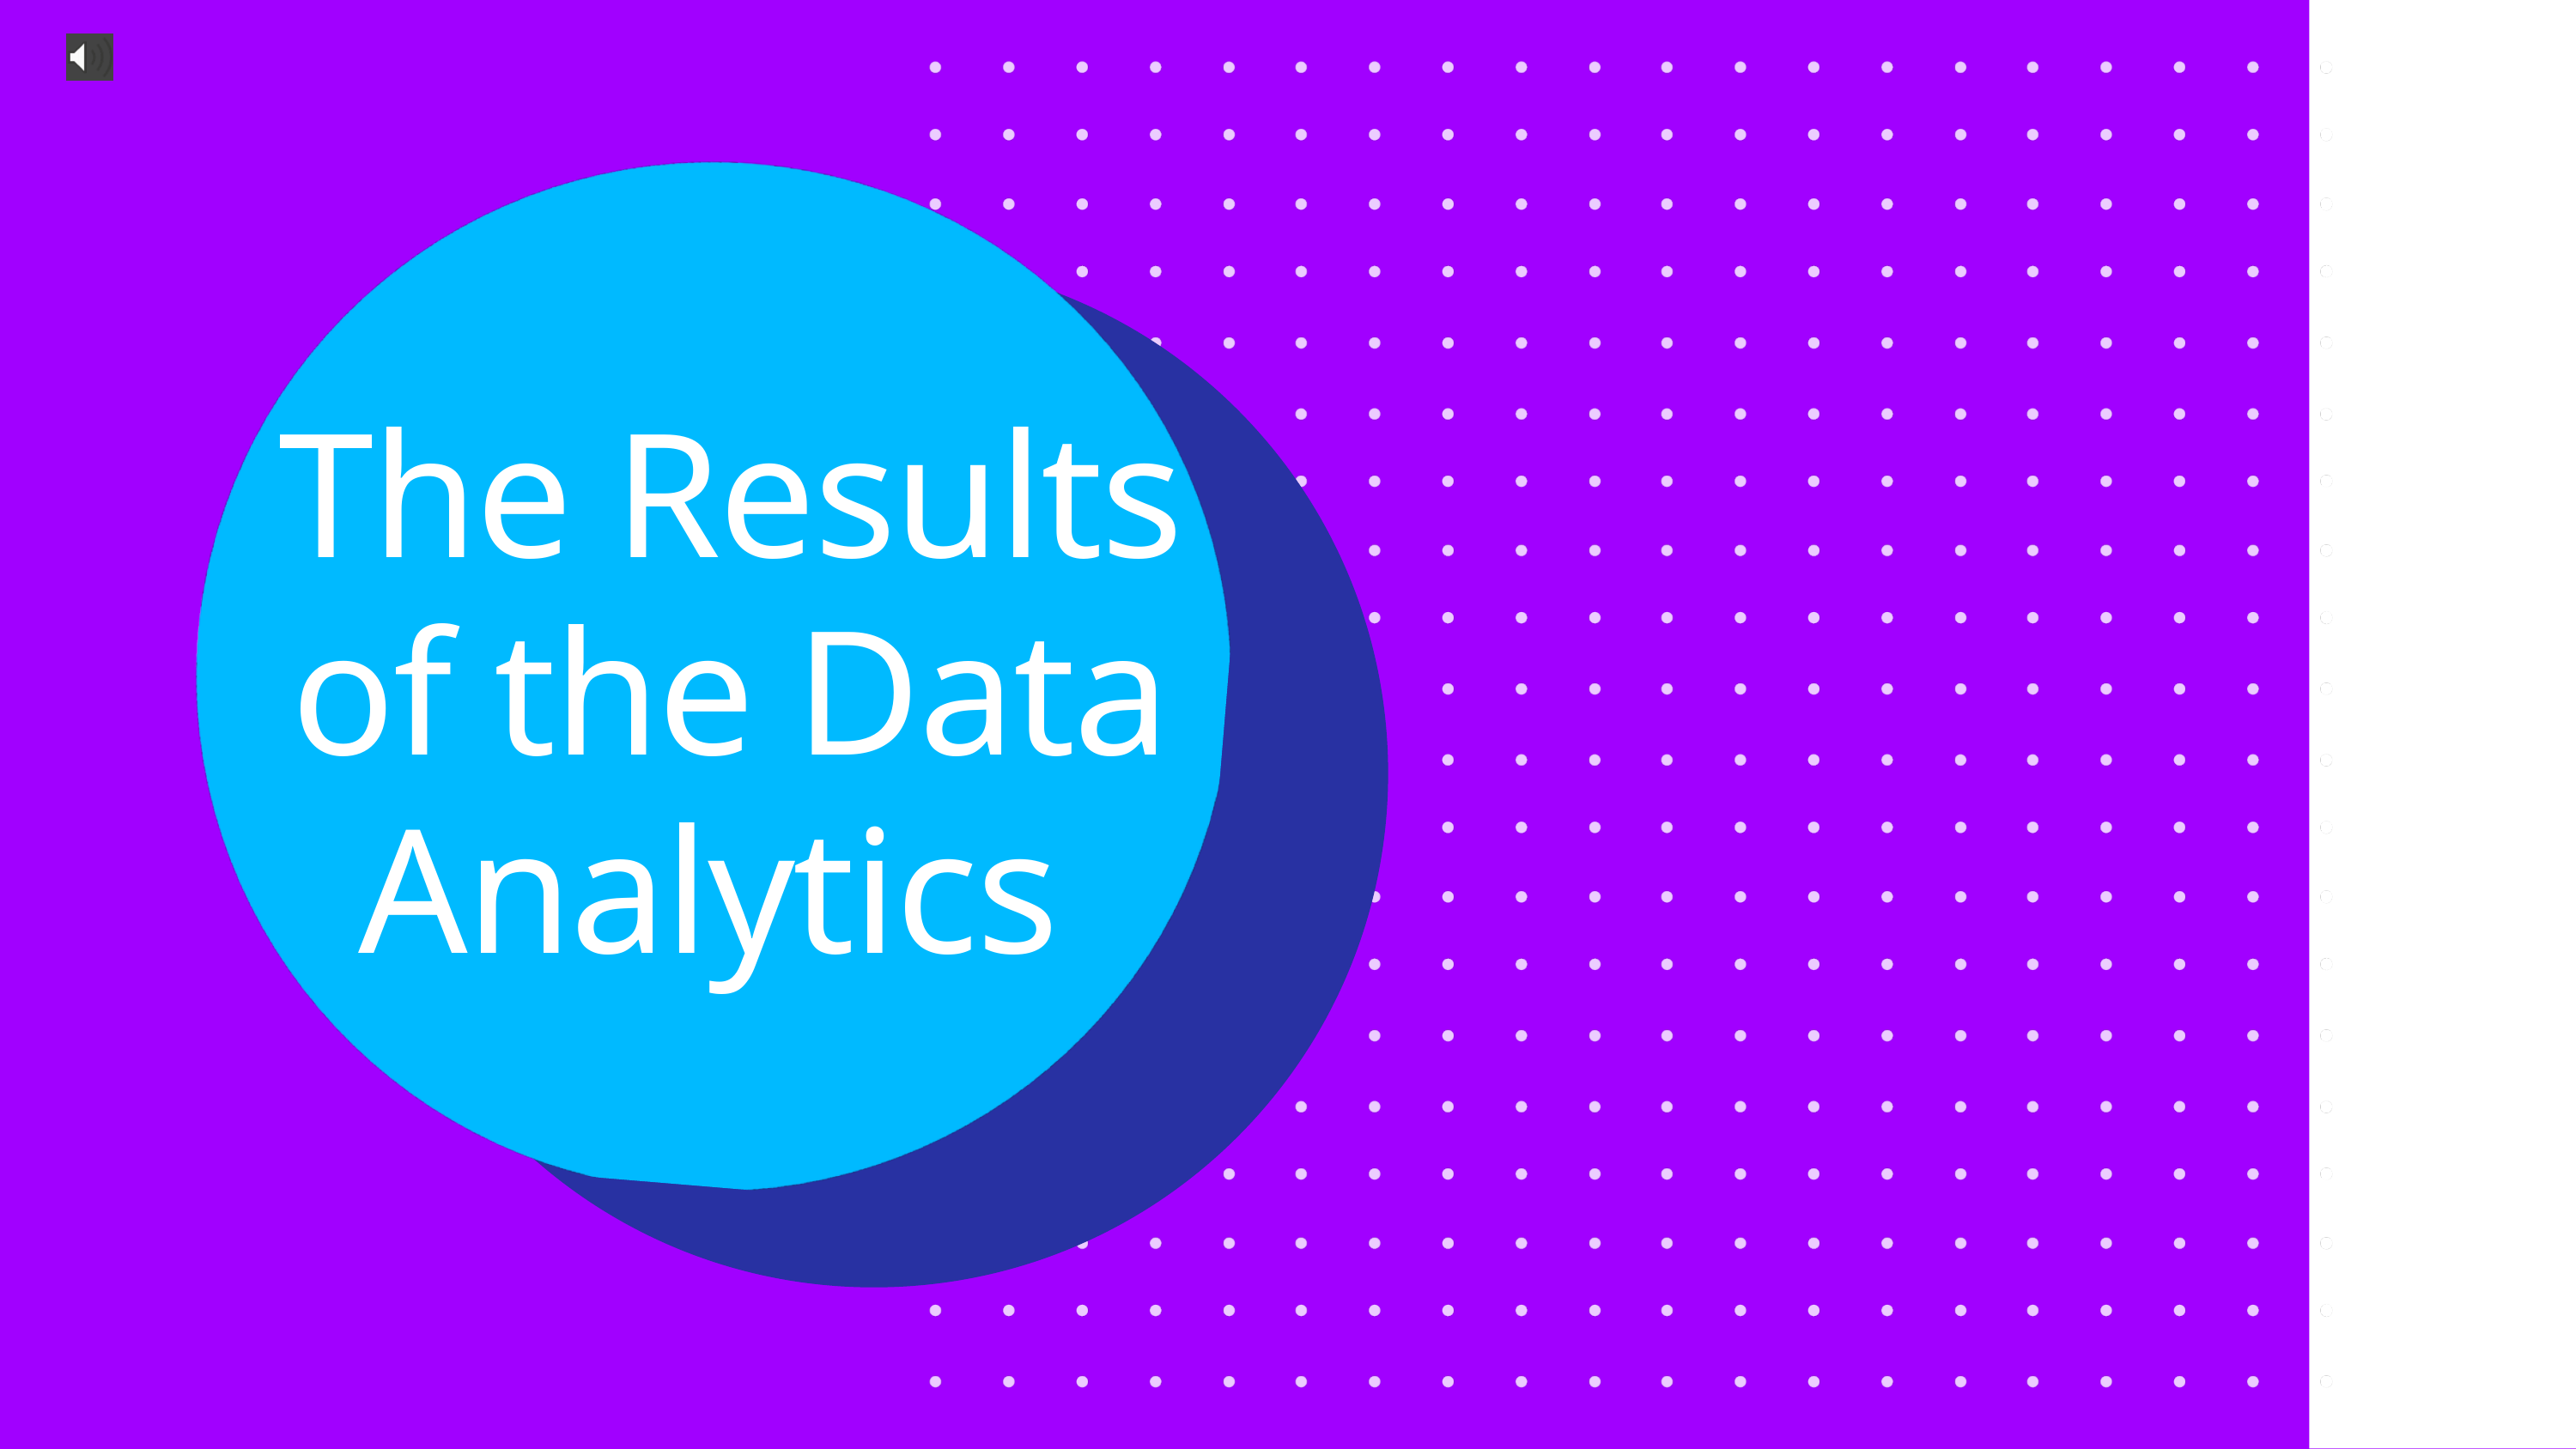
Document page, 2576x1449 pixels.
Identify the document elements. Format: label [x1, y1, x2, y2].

picture [65, 33, 115, 82]
text_box [2309, 0, 2576, 1449]
text_box [921, 57, 2337, 1392]
text_box [155, 115, 1388, 1288]
